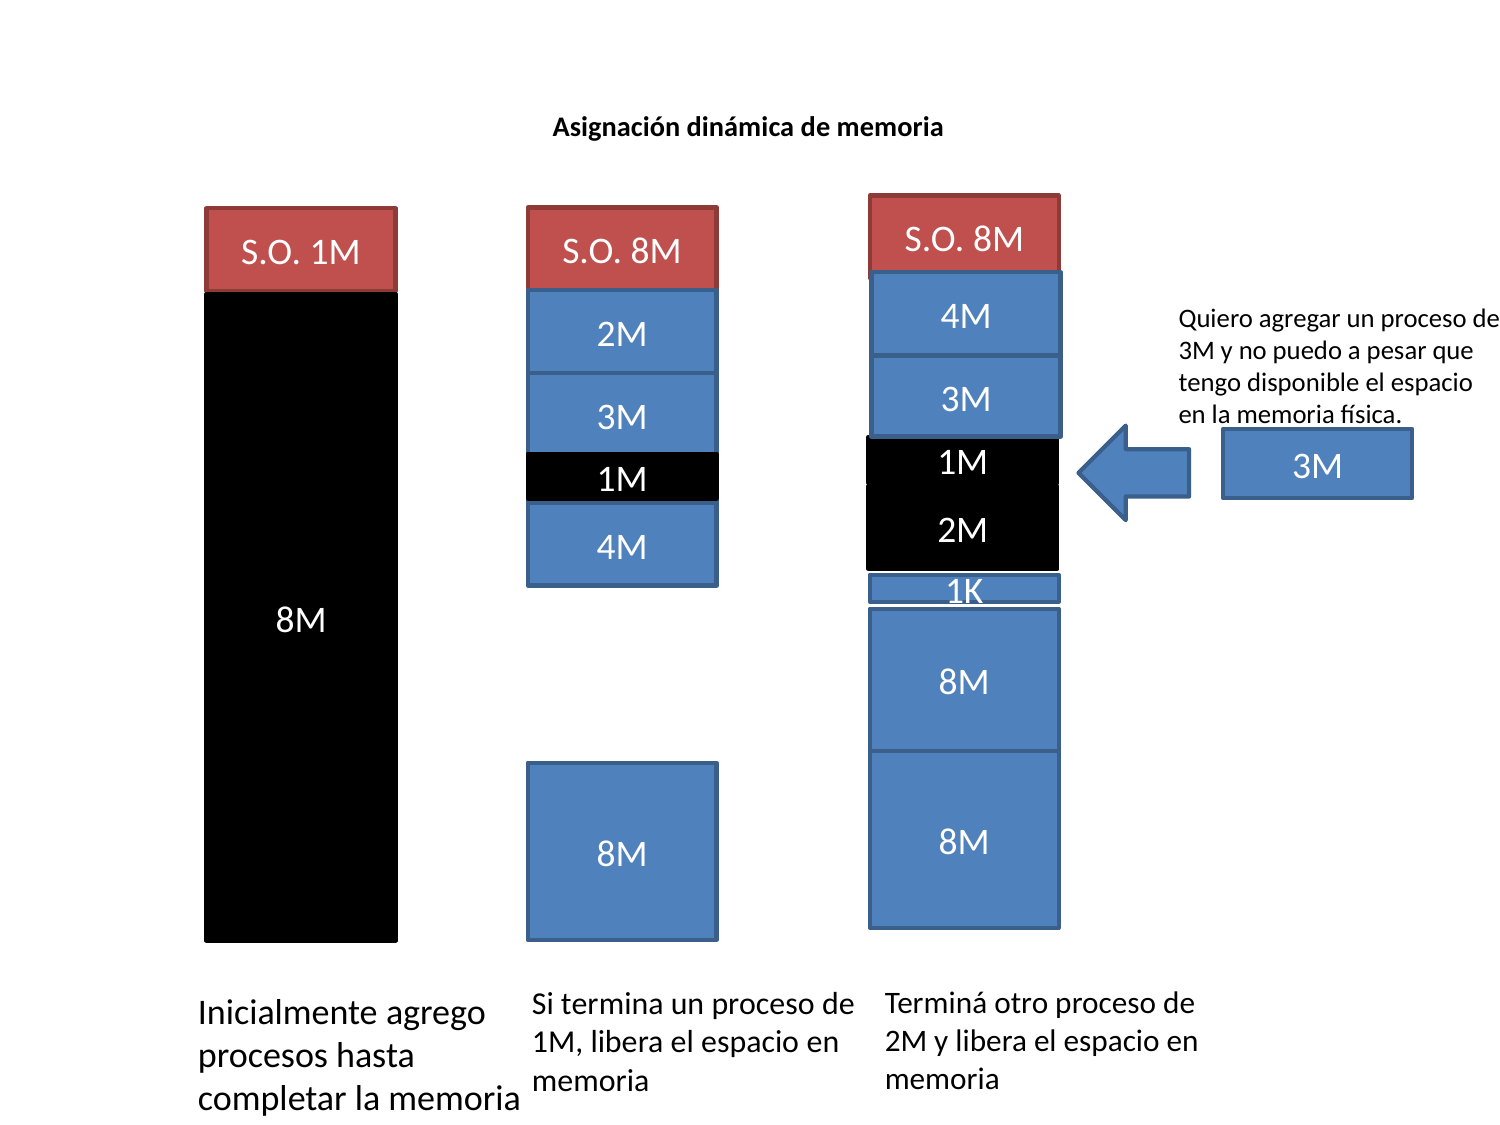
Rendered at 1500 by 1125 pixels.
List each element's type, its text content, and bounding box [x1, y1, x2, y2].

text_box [206, 208, 396, 941]
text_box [527, 207, 717, 941]
text_box Quiero agregar un proceso de 3M y no puedo a pesar que tengo disponible el espacio en la memoria física. [1163, 293, 1500, 443]
title Asignación dinámica de memoria [76, 100, 1427, 185]
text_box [868, 195, 1061, 929]
text_box Si termina un proceso de 1M, libera el espacio en memoria [516, 975, 869, 1106]
text_box Terminá otro proceso de 2M y libera el espacio en memoria [869, 975, 1225, 1106]
text_box 3M [1221, 427, 1414, 500]
text_box [1076, 423, 1192, 523]
text_box Inicialmente agrego procesos hasta completar la memoria [183, 980, 538, 1125]
